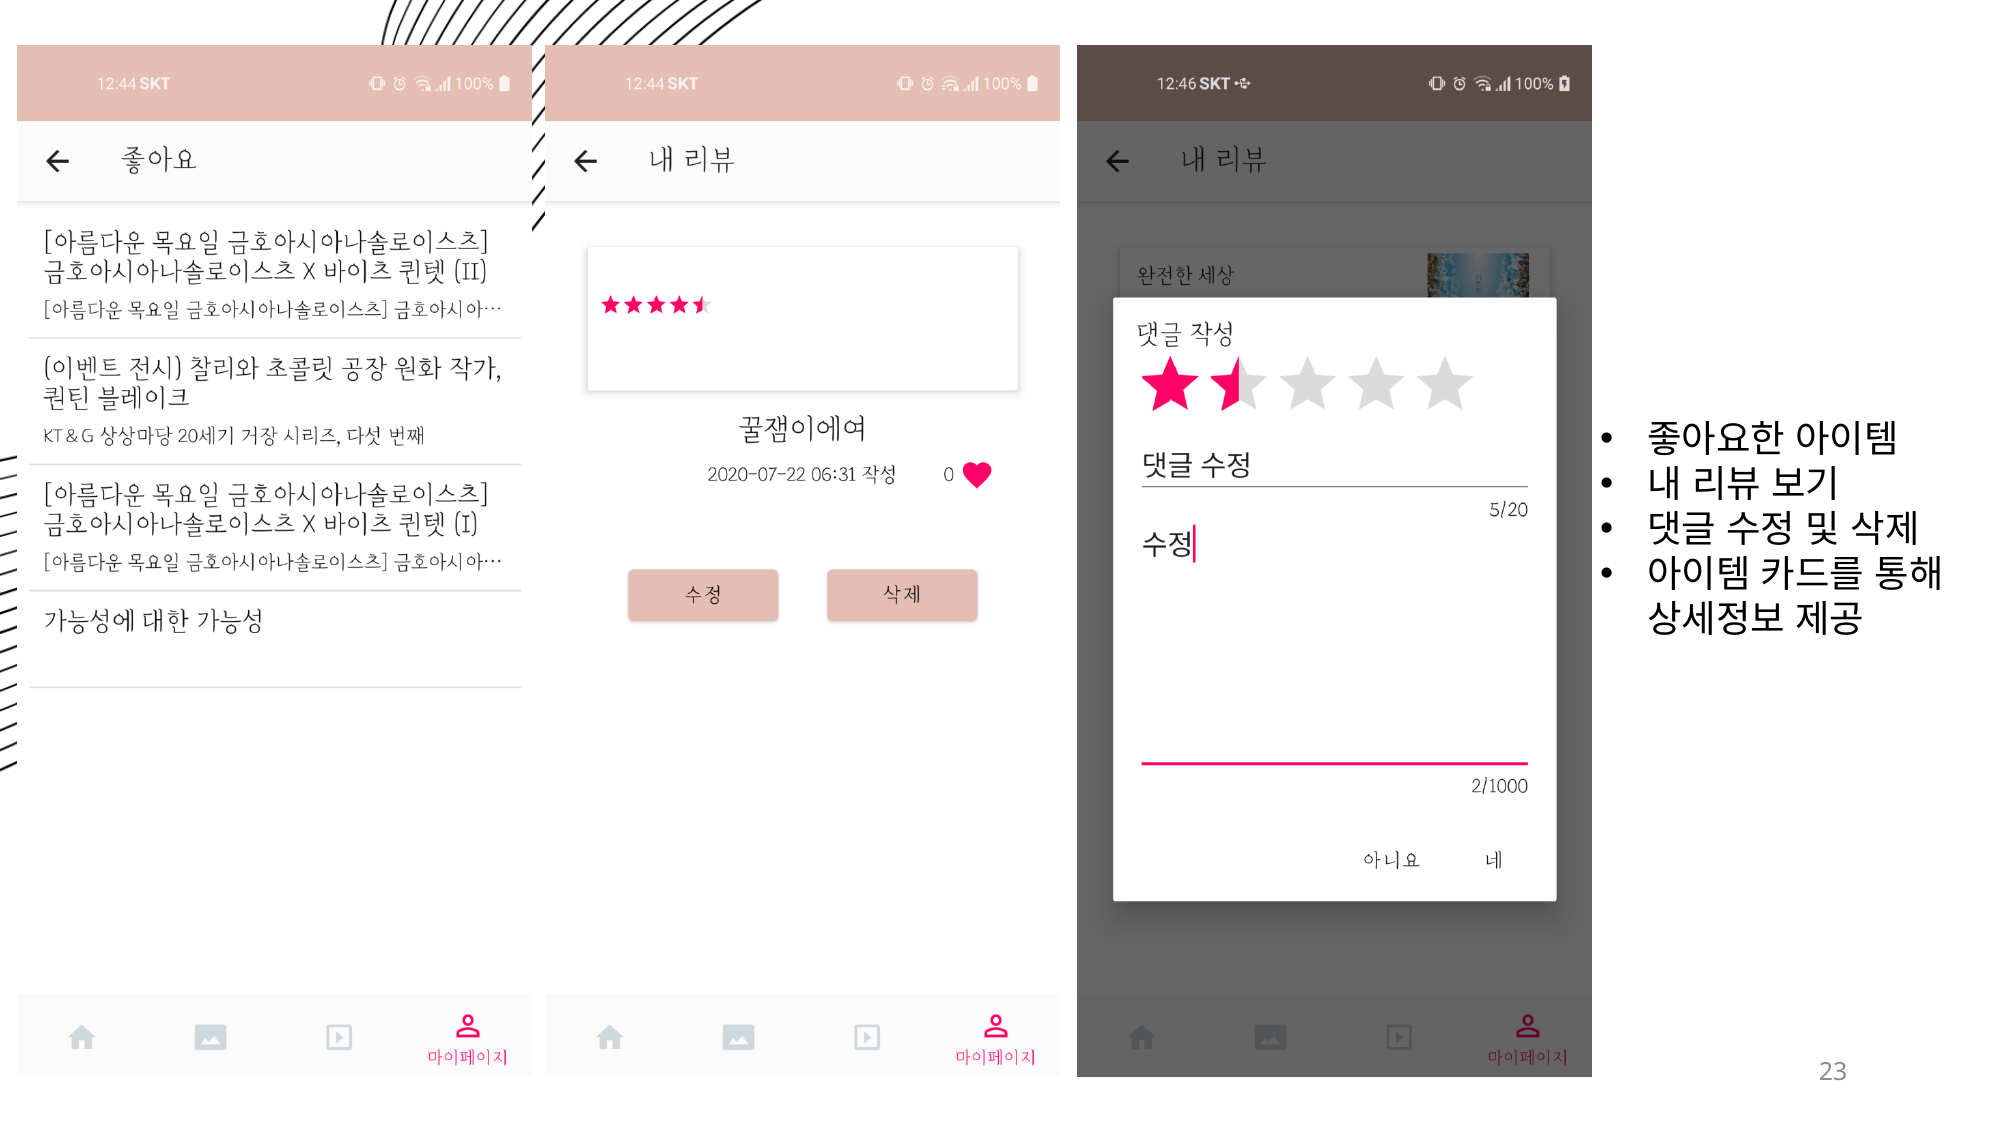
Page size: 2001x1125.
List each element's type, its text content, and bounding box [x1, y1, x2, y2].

text_box 좋아요한 아이템 내 리뷰 보기 댓글 수정 및 삭제 아이템 카드를 통해 상세정보 제공 [1592, 407, 2000, 648]
slide_number 23 [1412, 1042, 1863, 1103]
picture [0, 0, 2001, 1125]
